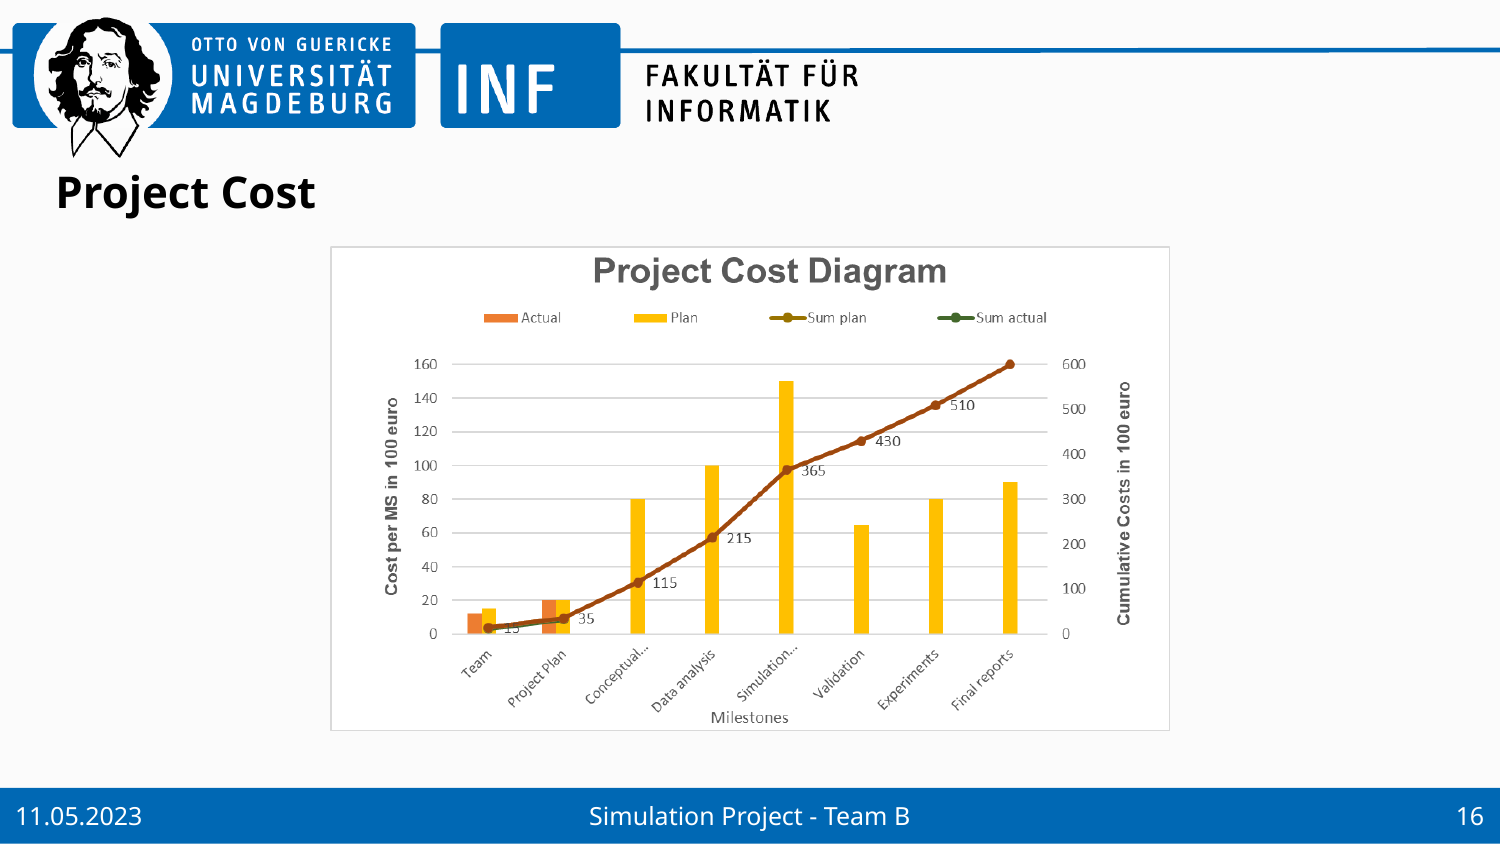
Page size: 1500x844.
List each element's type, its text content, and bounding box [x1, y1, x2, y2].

text_box [175, 787, 493, 844]
text_box 16 [1440, 787, 1500, 844]
text_box [1007, 787, 1440, 844]
text_box Project Cost [40, 149, 1130, 233]
picture [329, 246, 1170, 732]
picture [12, 17, 858, 158]
text_box 11.05.2023 [0, 784, 175, 844]
text_box Simulation Project - Team B [493, 787, 1007, 844]
